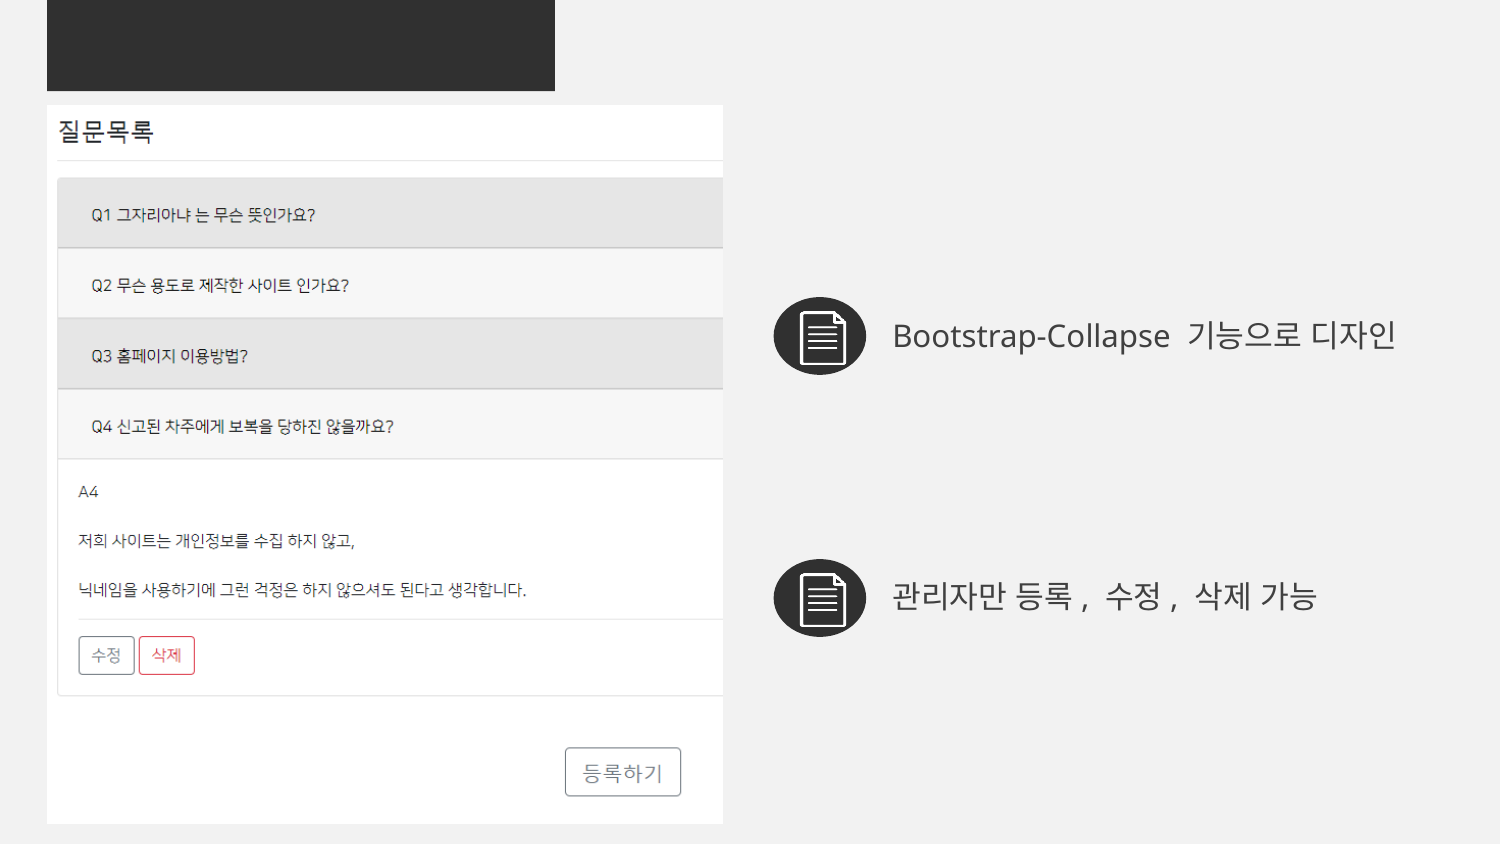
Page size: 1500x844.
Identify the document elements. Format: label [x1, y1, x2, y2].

text_box [773, 296, 1473, 376]
picture [46, 105, 724, 824]
text_box [773, 558, 1473, 638]
text_box [46, 0, 556, 92]
